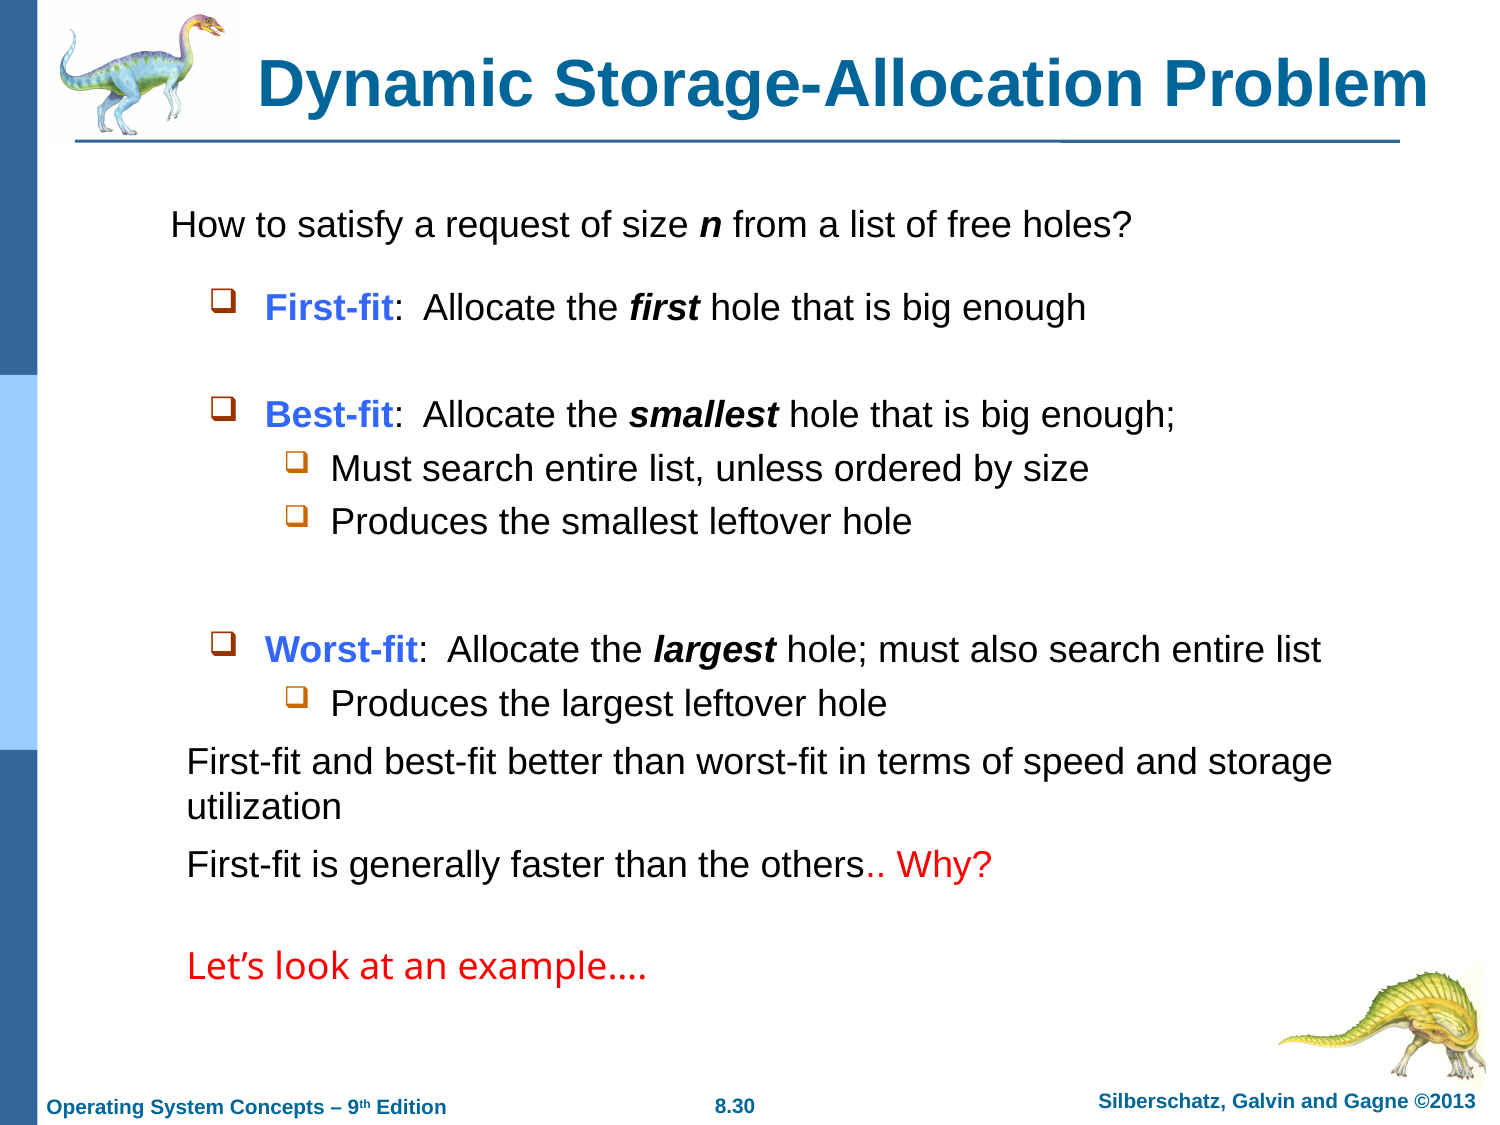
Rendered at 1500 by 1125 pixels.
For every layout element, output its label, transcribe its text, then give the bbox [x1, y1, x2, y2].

text_box First-fit and best-fit better than worst-fit in terms of speed and storage utilization First-fit is generally faster than the others.. Why? [171, 729, 1419, 893]
title Dynamic Storage-Allocation Problem [206, 32, 1482, 128]
text_box Let’s look at an example…. [171, 934, 1242, 995]
list First-fit: Allocate the first hole that is big enough Best-fit: Allocate the smallest hole that is big enough; Must search entire list, unless ordered by size Produces the smallest leftover hole Worst-fit: Allocate the largest hole; must also search entire list Produces the largest leftover hole [193, 280, 1353, 729]
picture [1275, 959, 1486, 1090]
picture [46, 0, 243, 149]
text_box How to satisfy a request of size n from a list of free holes? [155, 192, 1148, 253]
